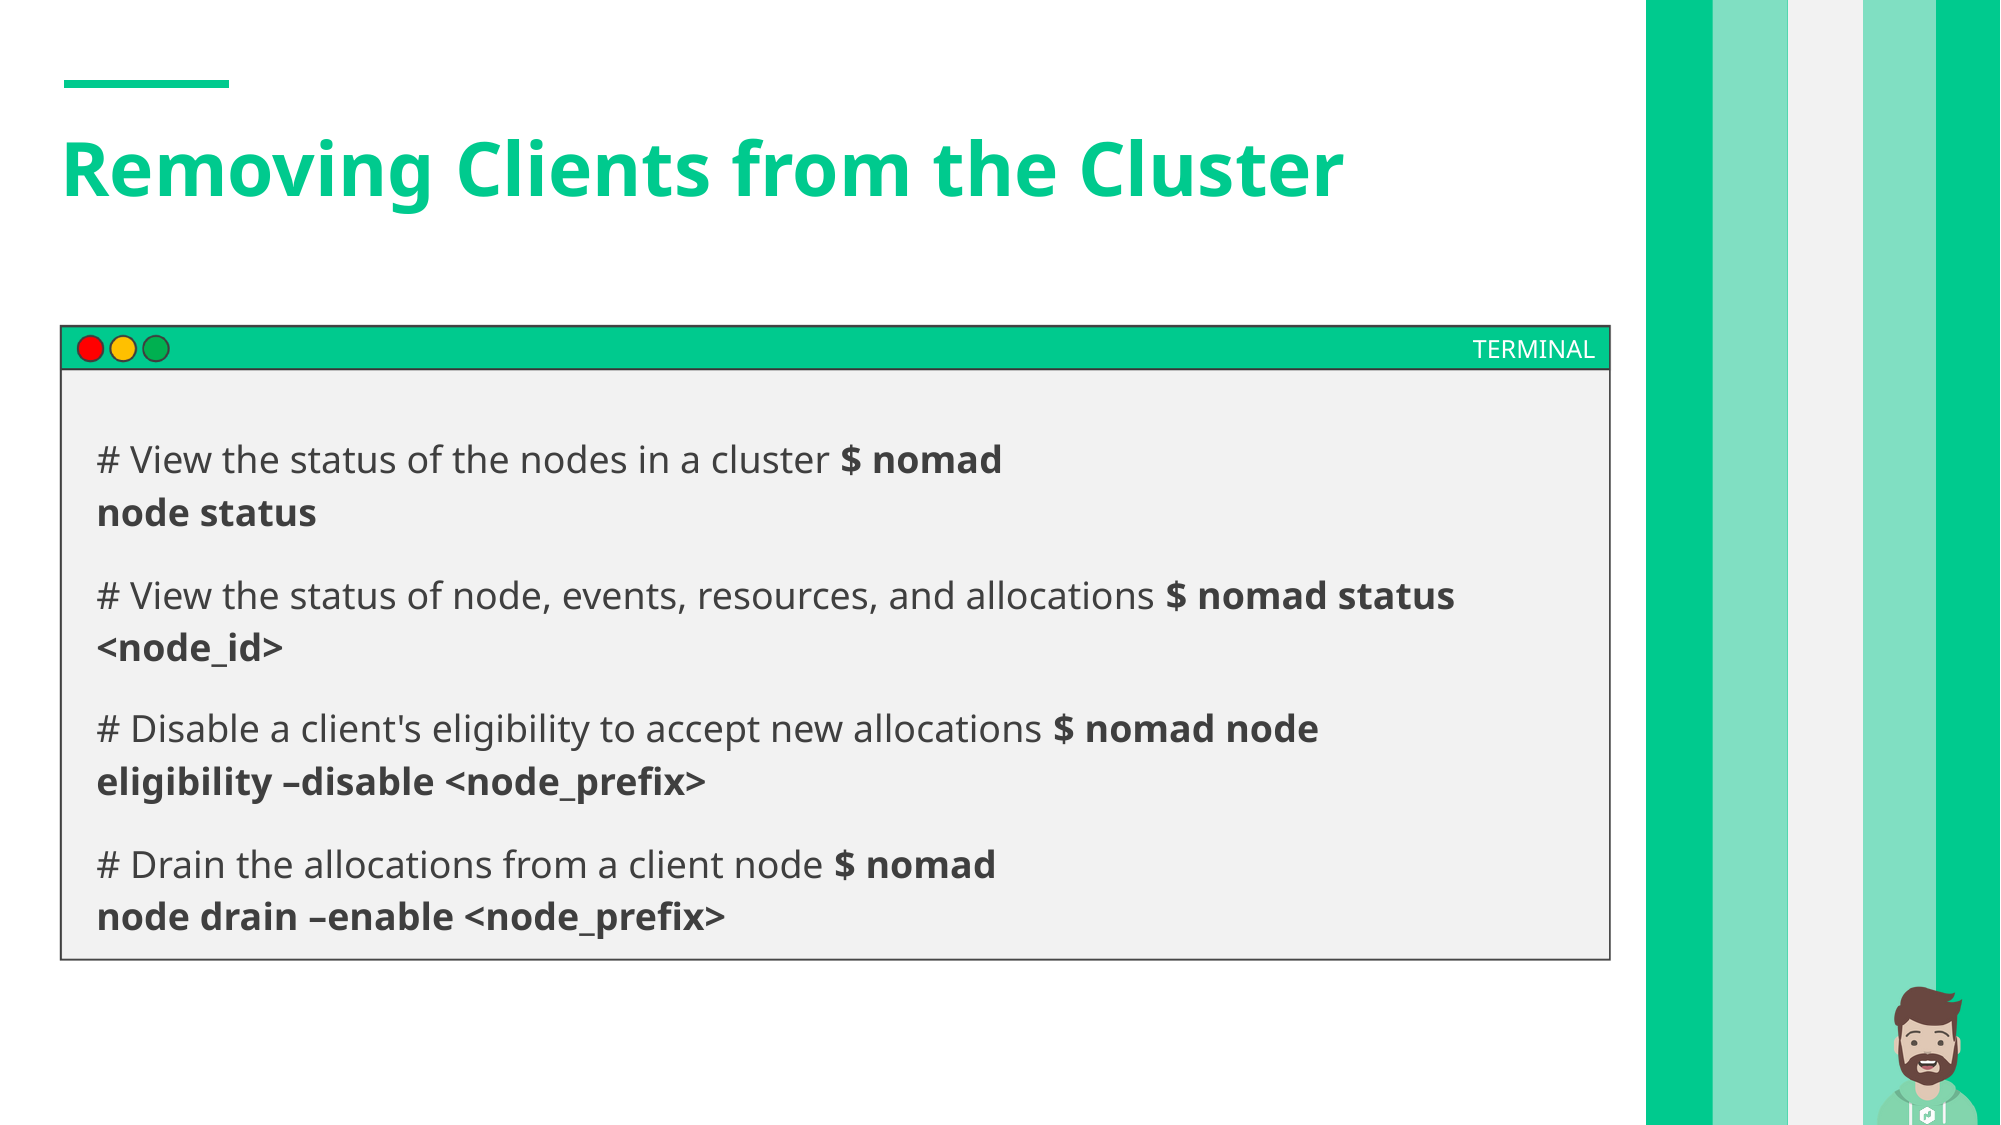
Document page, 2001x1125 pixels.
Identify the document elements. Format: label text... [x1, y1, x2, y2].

text_box [48, 314, 1621, 971]
text_box # View the status of the nodes in a cluster $ nomad node status [96, 428, 1079, 534]
text_box # Disable a client's eligibility to accept new allocations $ nomad node eligibility –disable <node_prefix> [96, 697, 1422, 803]
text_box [1635, 0, 2000, 1125]
text_box TERMINAL [1472, 328, 1596, 364]
text_box # Drain the allocations from a client node $ nomad node drain –enable <node_prefix> [96, 833, 1056, 939]
text_box Removing Clients from the Cluster [60, 106, 1361, 212]
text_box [63, 79, 230, 88]
text_box # View the status of node, events, resources, and allocations $ nomad status <node_id> [96, 564, 1490, 670]
